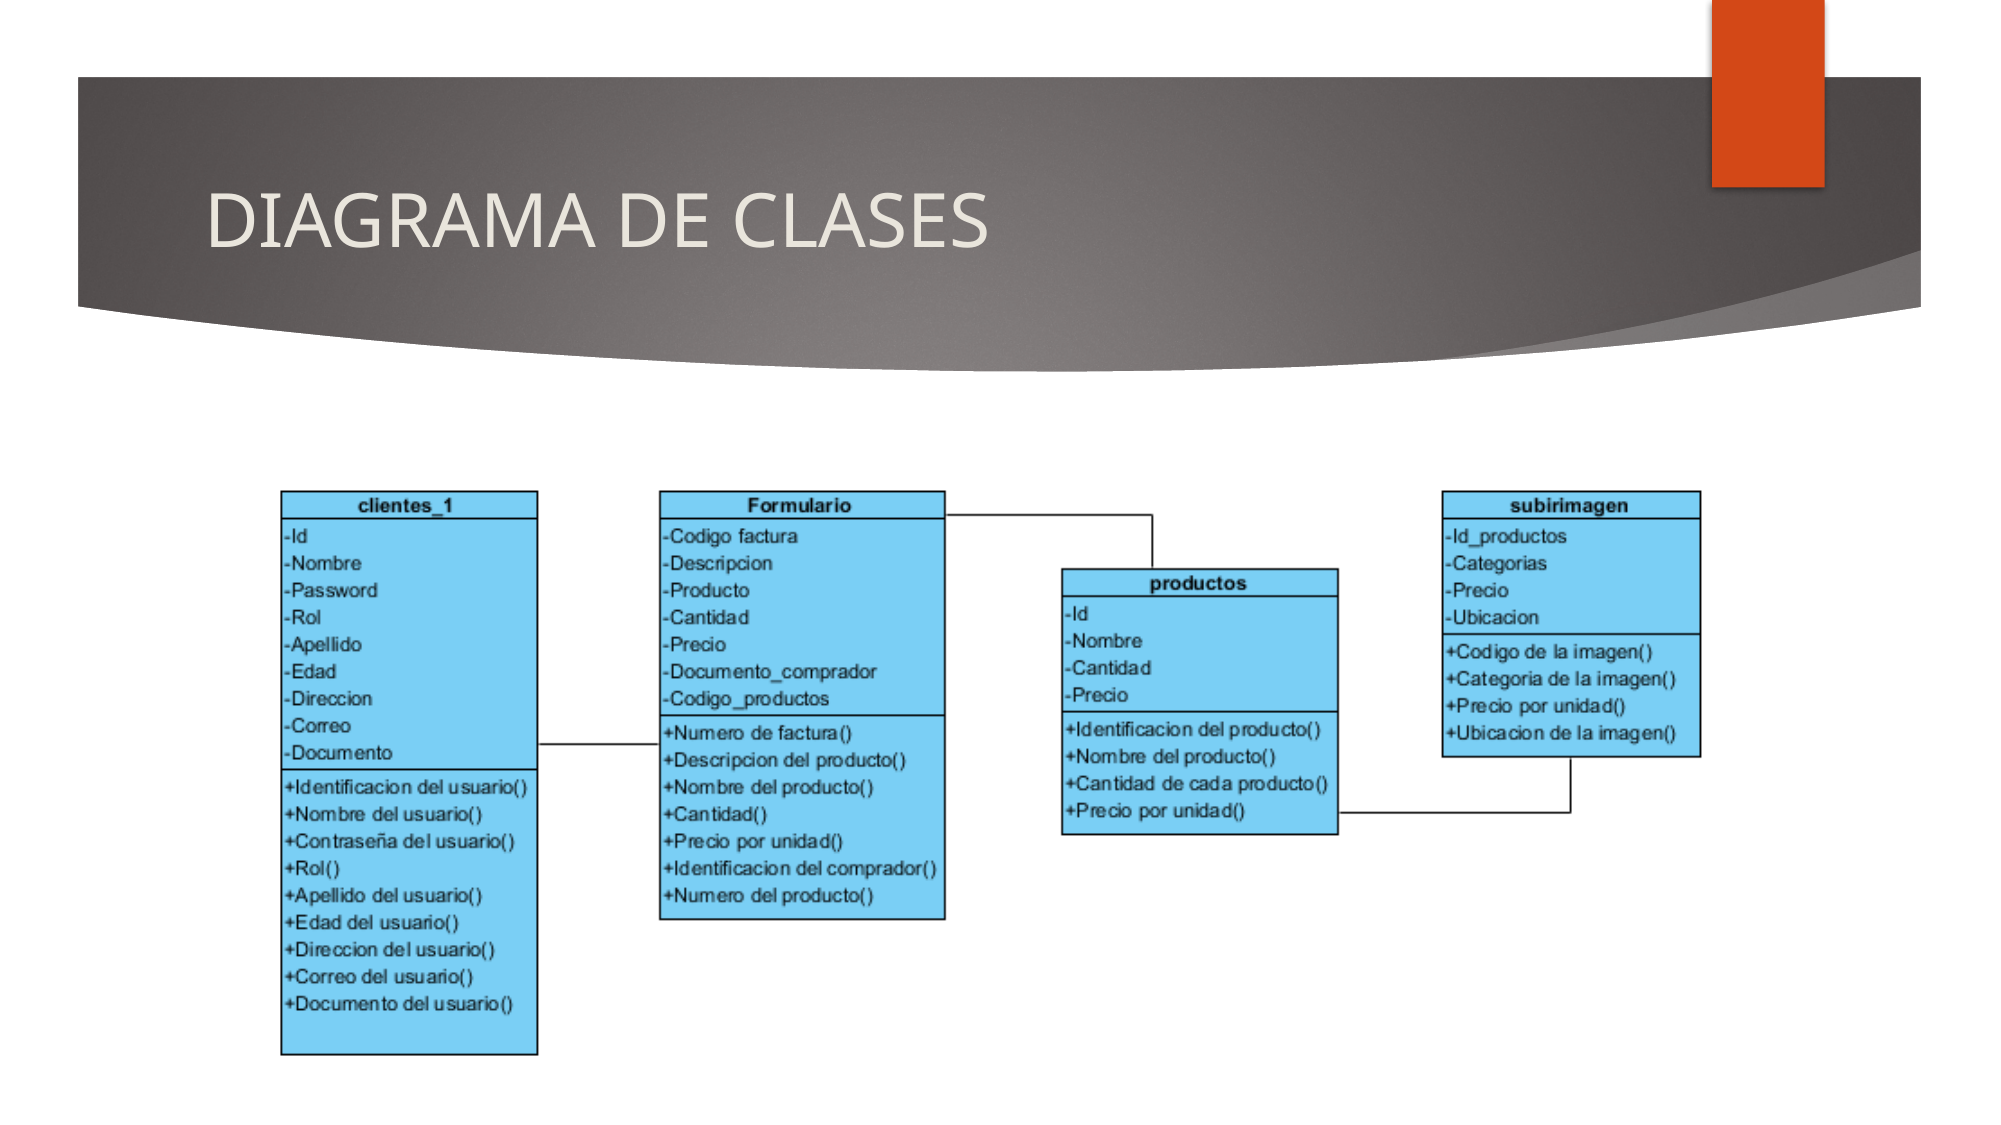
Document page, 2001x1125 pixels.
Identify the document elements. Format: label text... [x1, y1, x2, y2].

picture [261, 435, 1727, 1074]
title DIAGRAMA DE CLASES [189, 159, 1638, 276]
